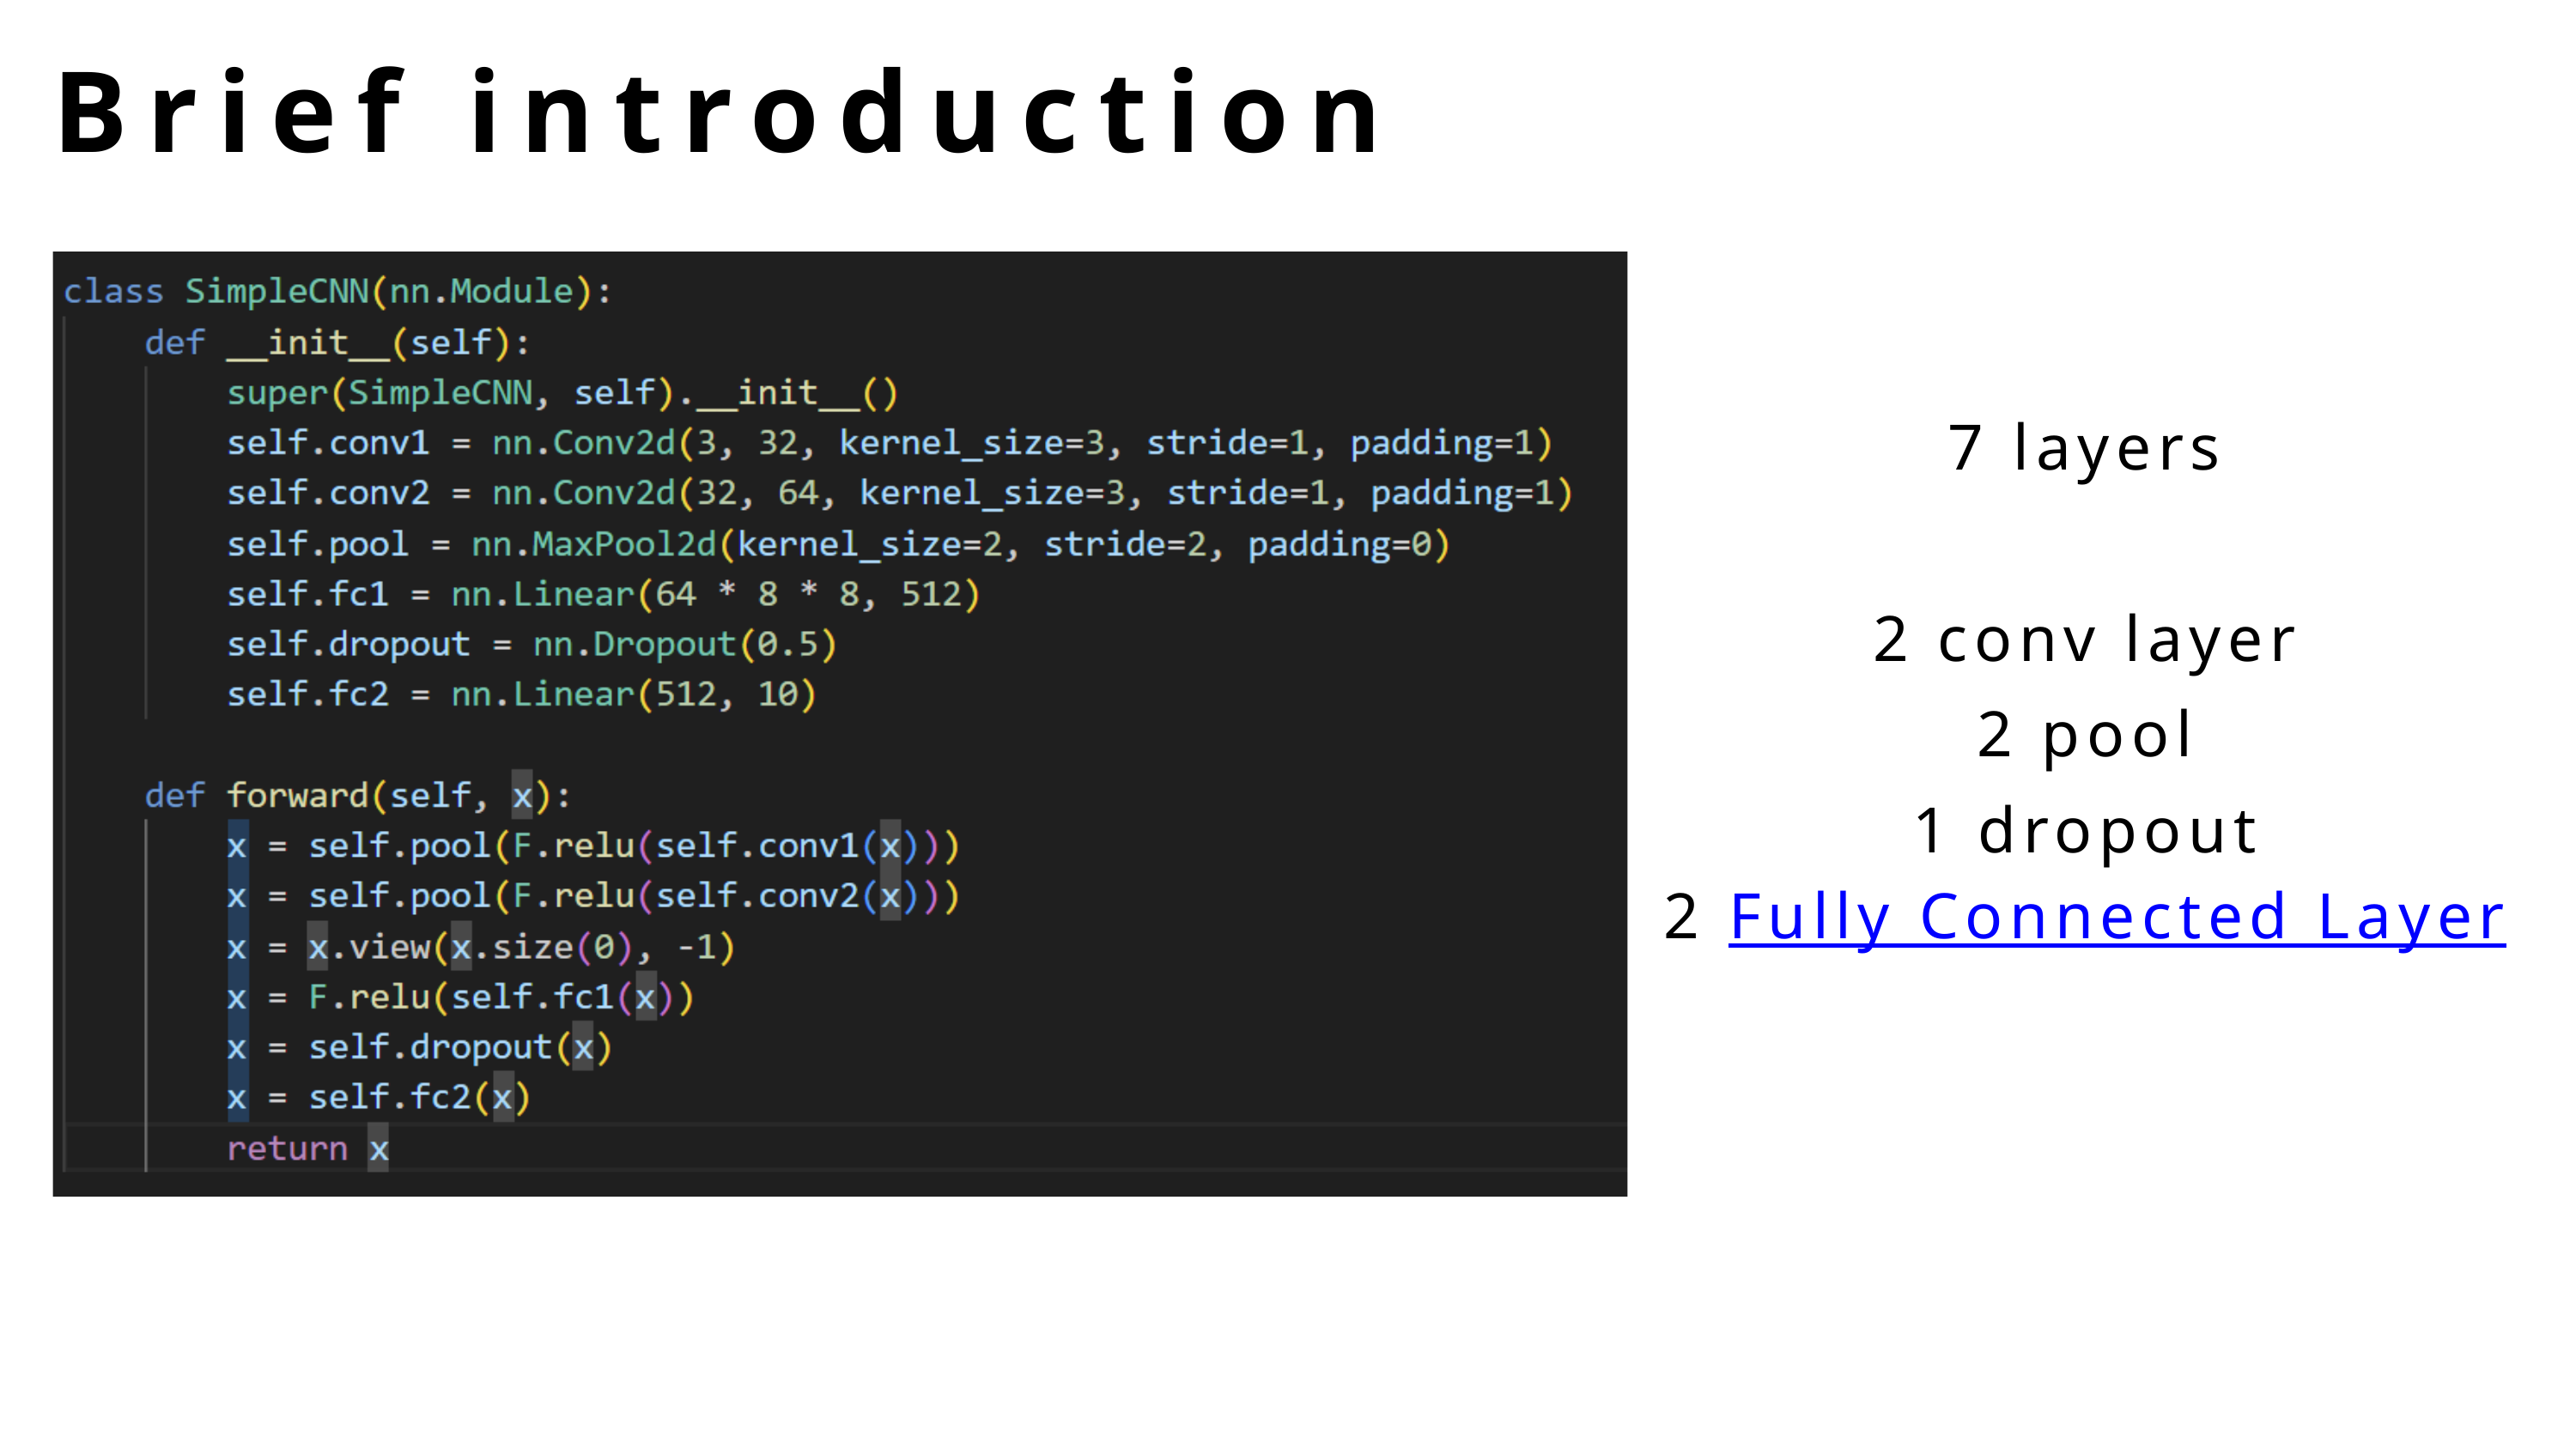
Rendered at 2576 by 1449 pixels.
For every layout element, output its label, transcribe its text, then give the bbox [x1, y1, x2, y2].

text_box 7 layers 2 conv layer 2 pool 1 dropout 2 Fully Connected Layer [1627, 386, 2543, 1058]
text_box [52, 31, 1410, 530]
text_box [52, 252, 1628, 1197]
